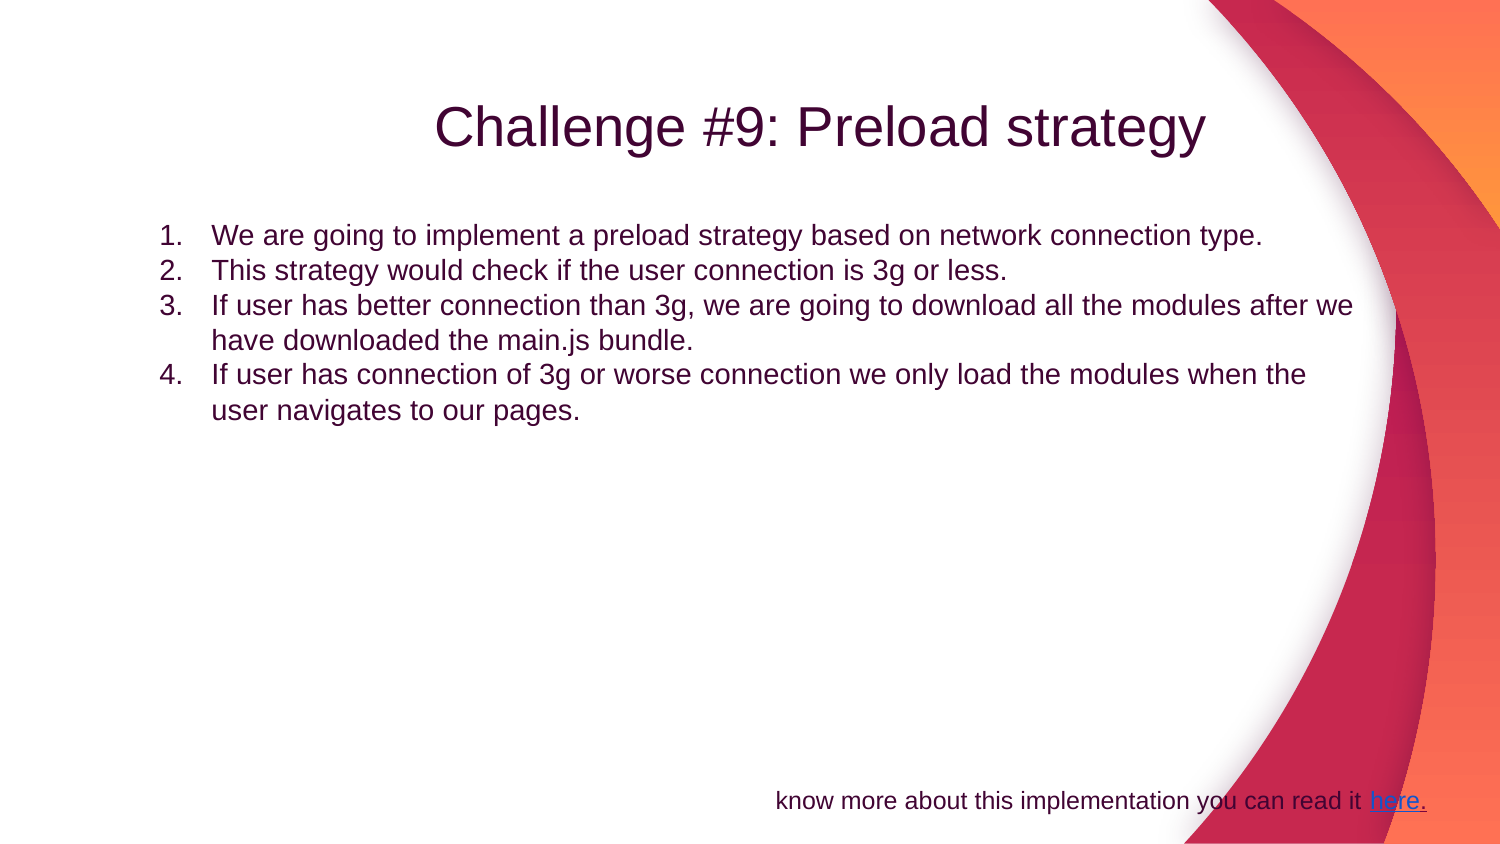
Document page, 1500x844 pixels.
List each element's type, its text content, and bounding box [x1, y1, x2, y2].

text_box Challenge #9: Preload strategy [0, 64, 1491, 159]
text_box We are going to implement a preload strategy based on network connection type. This strategy would check if the user connection is 3g or less. If user has better connection than 3g, we are going to download all the modules after we have downloaded the main.js bundle. If user has connection of 3g or worse connection we only load the modules when the user navigates to our pages. [121, 201, 1379, 441]
text_box To know more about this implementation you can read it here. [727, 769, 1495, 830]
